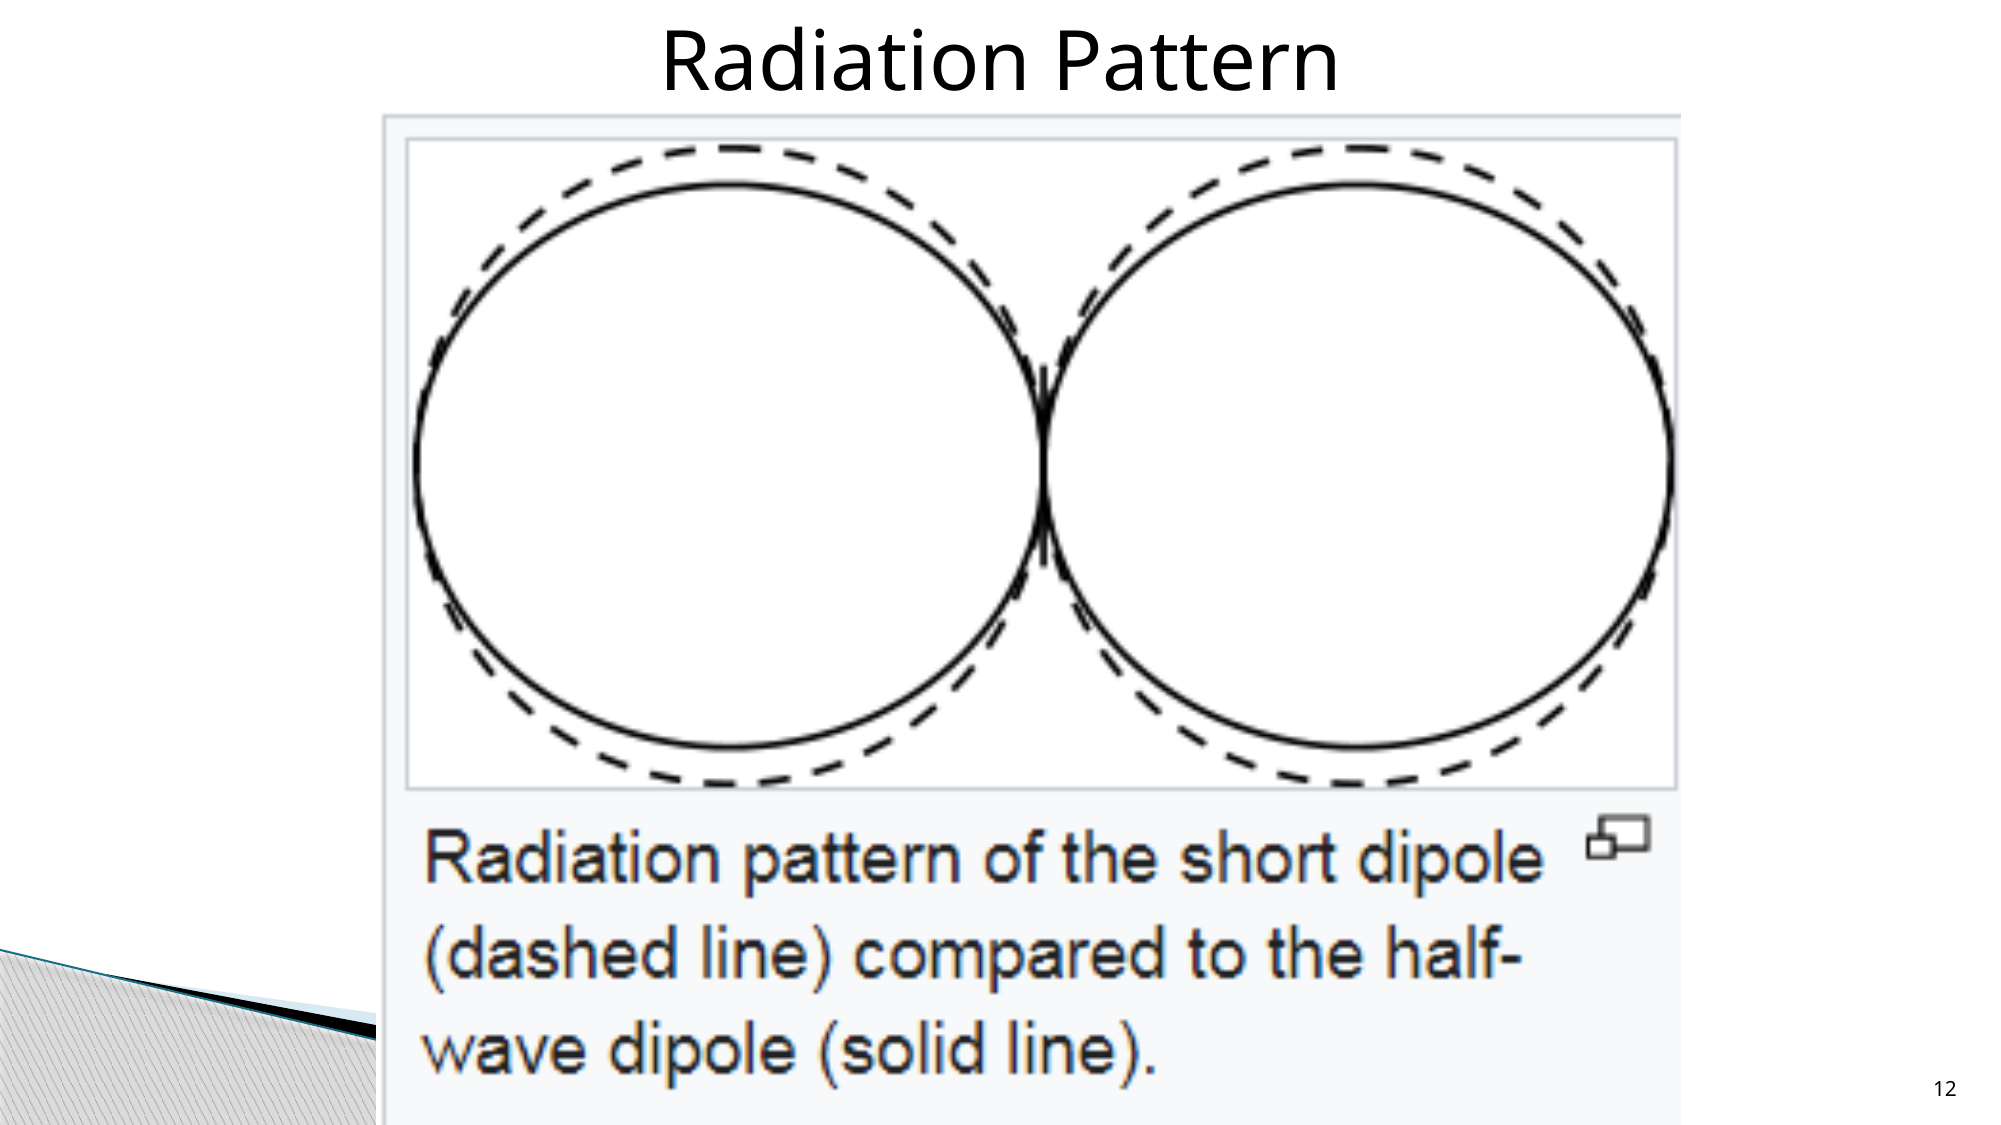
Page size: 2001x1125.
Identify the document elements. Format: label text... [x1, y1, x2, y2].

picture [375, 105, 1682, 1125]
text_box Radiation Pattern [154, 0, 1848, 115]
slide_number 12 [1891, 1051, 1972, 1112]
